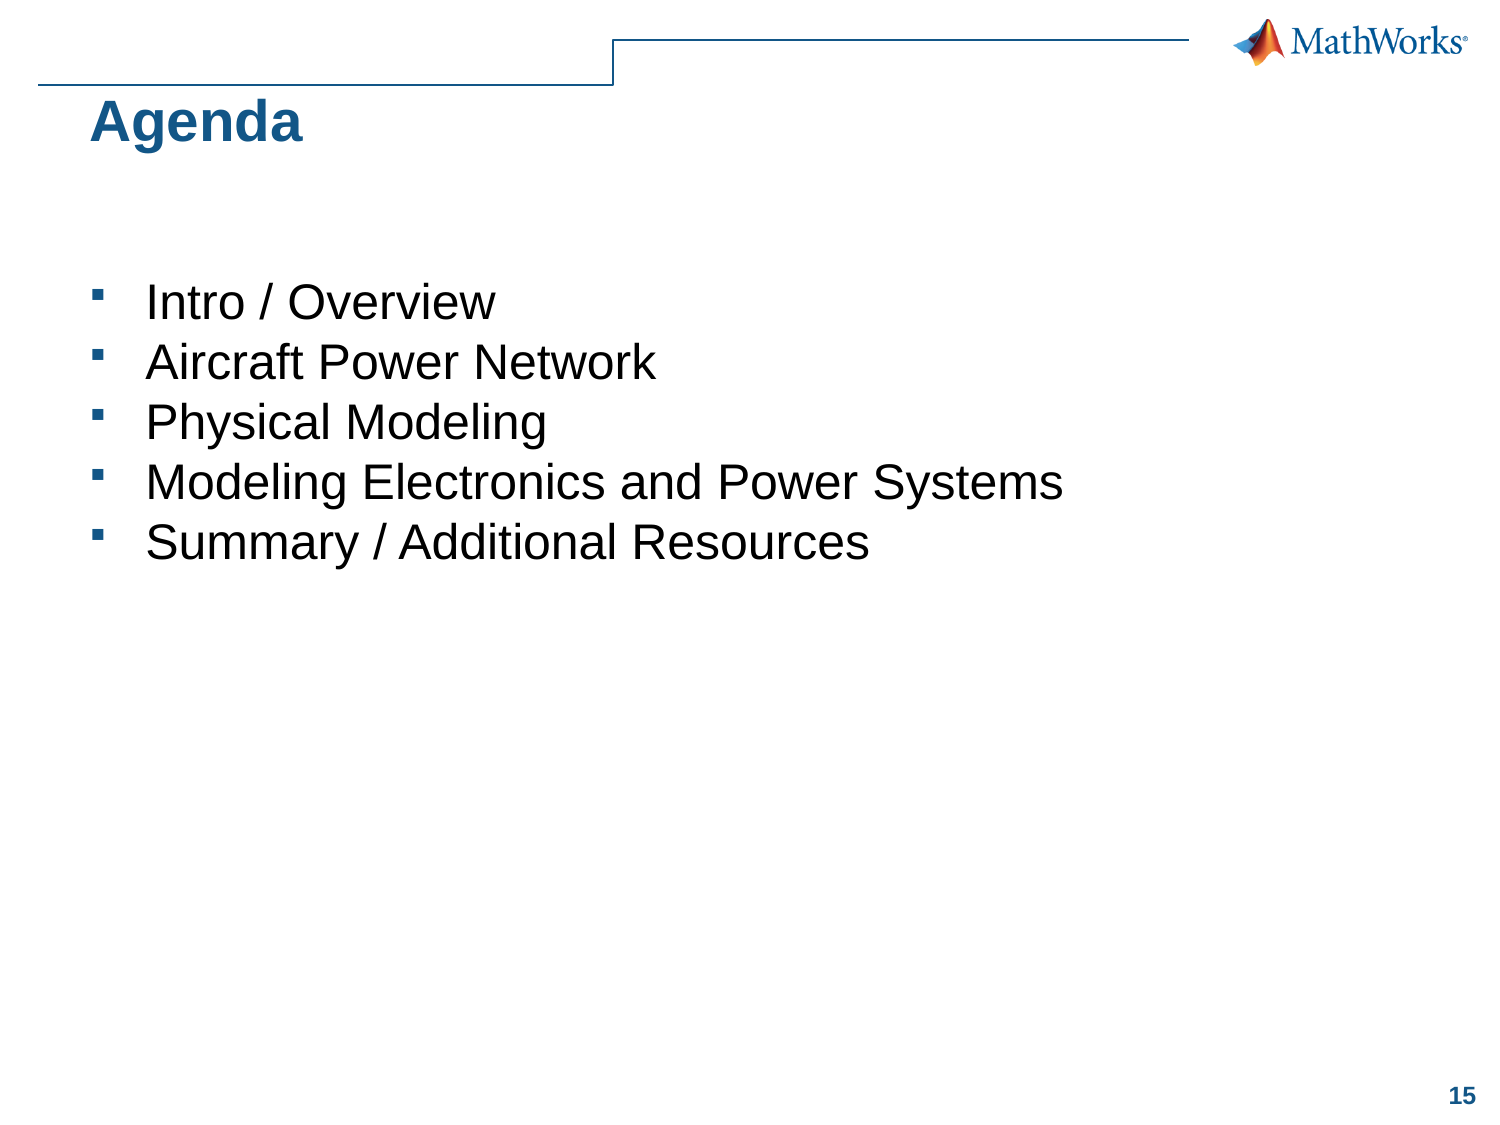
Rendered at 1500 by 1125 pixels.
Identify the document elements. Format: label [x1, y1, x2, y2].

picture [1226, 7, 1483, 78]
